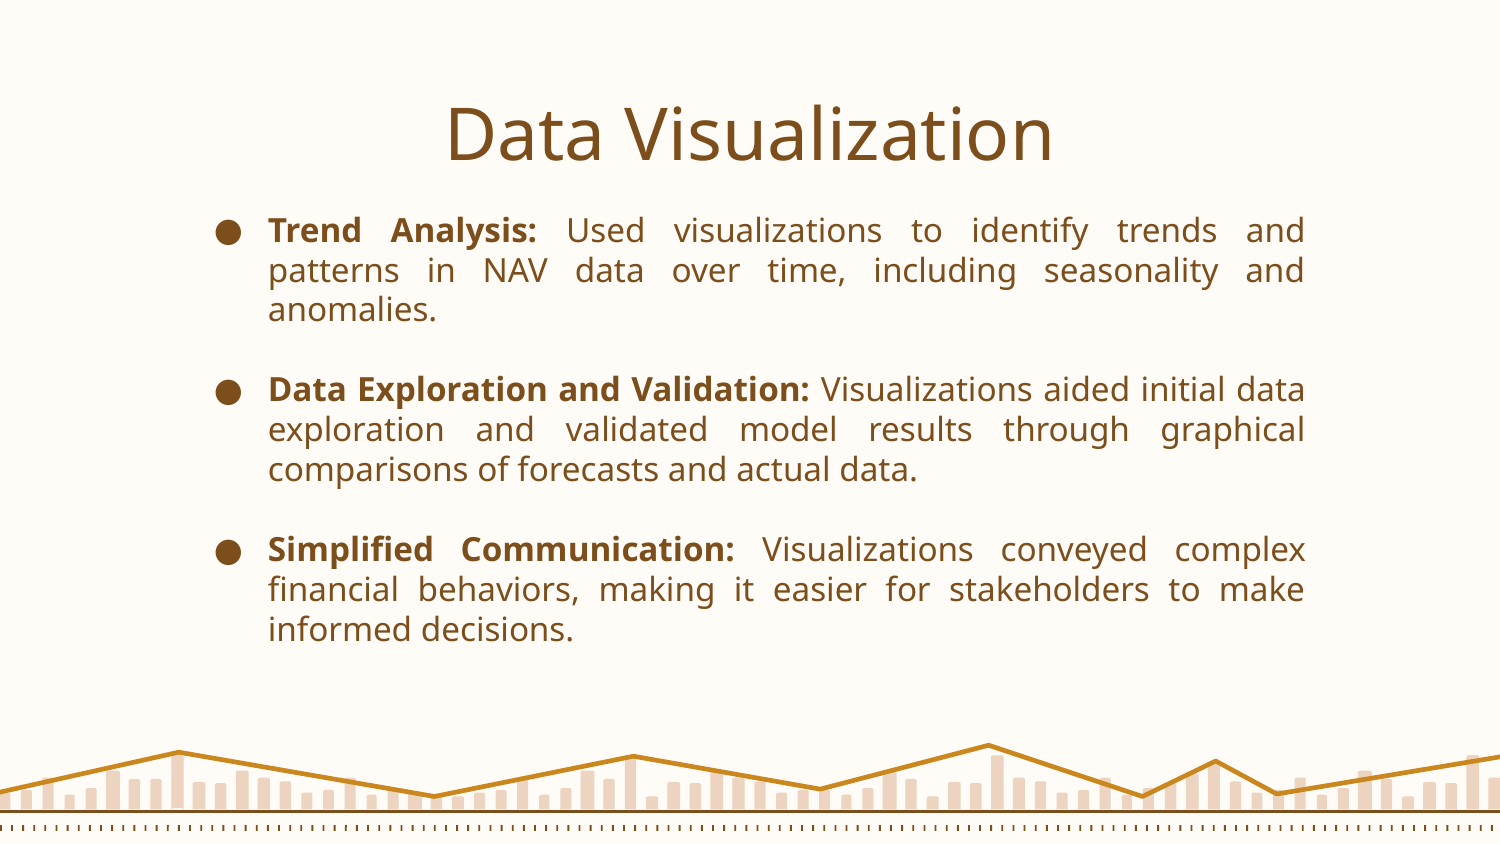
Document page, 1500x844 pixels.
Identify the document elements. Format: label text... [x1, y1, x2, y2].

title Data Visualization [118, 72, 1382, 167]
list Trend Analysis: Used visualizations to identify trends and patterns in NAV data over time, including seasonality and anomalies. Data Exploration and Validation: Visualizations aided initial data exploration and validated model results through graphical comparisons of forecasts and actual data. Simplified Communication: Visualizations conveyed complex financial behaviors, making it easier for stakeholders to make informed decisions. [177, 193, 1322, 697]
